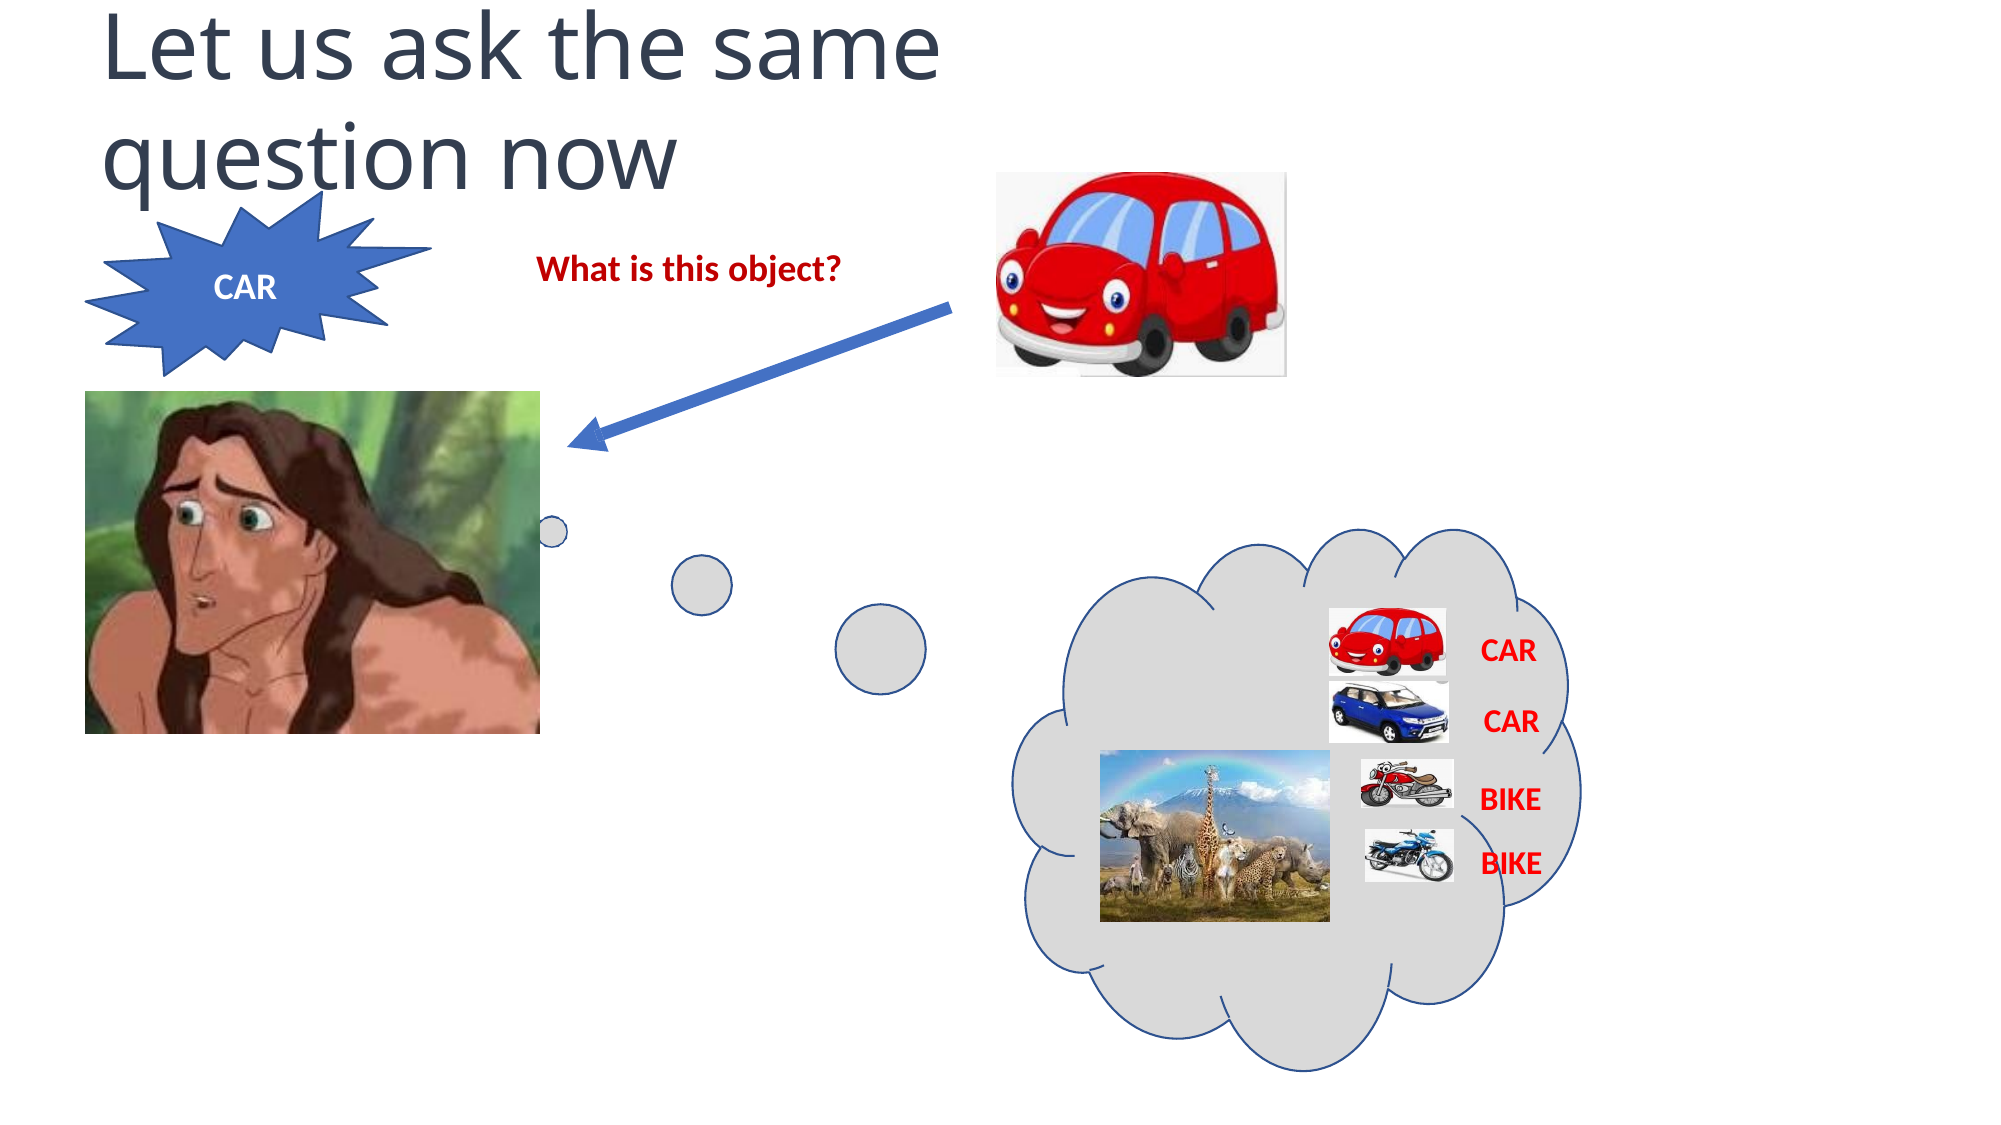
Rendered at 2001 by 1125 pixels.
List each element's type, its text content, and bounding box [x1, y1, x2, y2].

picture [1365, 829, 1454, 882]
text_box [671, 555, 732, 616]
picture [1361, 759, 1454, 808]
title Let us ask the same question now [98, 0, 1321, 208]
text_box [1461, 815, 1471, 836]
text_box [1544, 720, 1563, 753]
text_box [1041, 845, 1075, 856]
text_box [566, 301, 953, 452]
text_box [1493, 882, 1505, 905]
text_box What is this object? [534, 241, 846, 289]
text_box CAR CAR BIKE BIKE [1471, 625, 1544, 882]
picture [996, 172, 1287, 377]
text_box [1329, 608, 1449, 743]
picture [85, 391, 568, 734]
text_box [1012, 529, 1581, 1072]
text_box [84, 190, 432, 377]
text_box [835, 604, 926, 695]
picture [1100, 750, 1330, 922]
